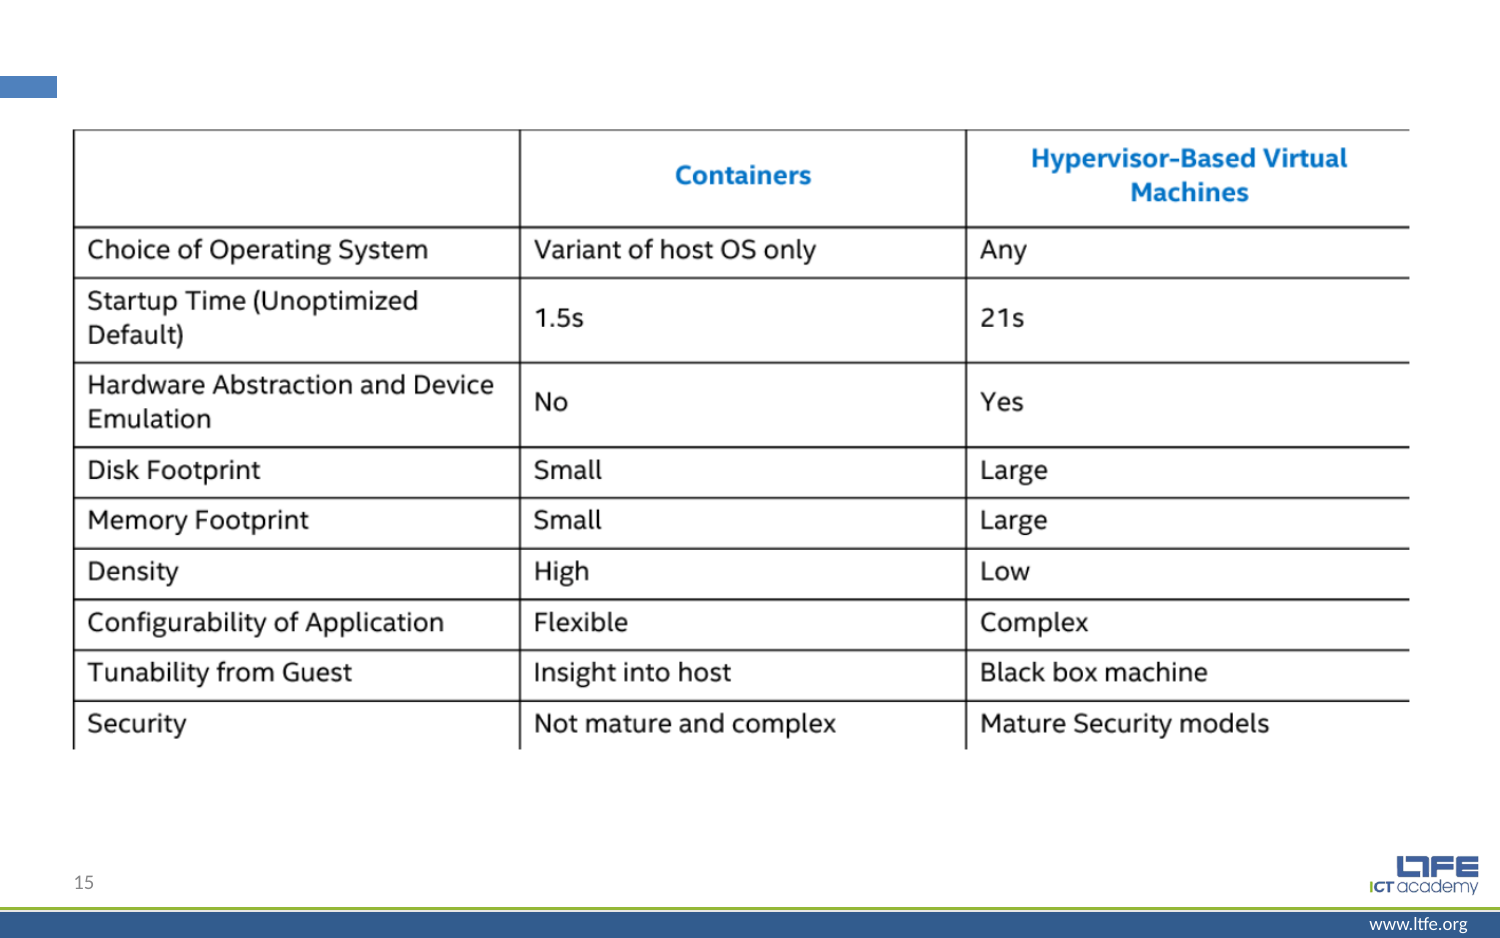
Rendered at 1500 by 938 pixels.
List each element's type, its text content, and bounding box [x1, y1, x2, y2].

slide_number 15 [58, 856, 199, 907]
picture [0, 0, 1500, 938]
